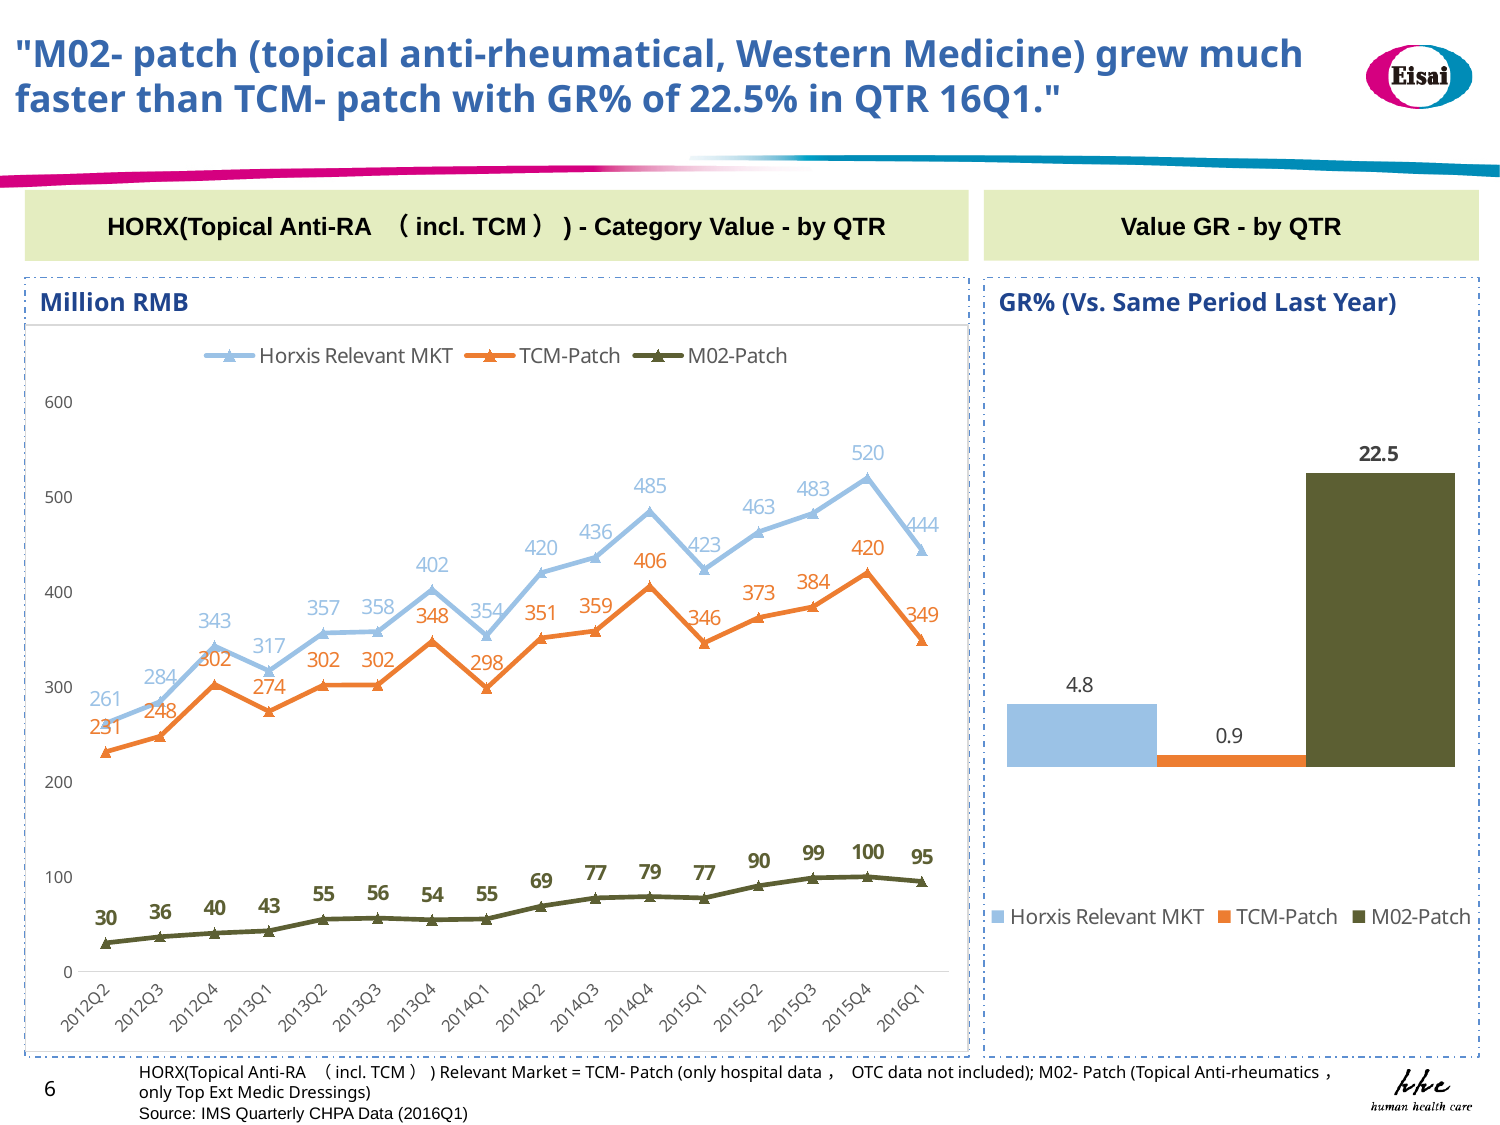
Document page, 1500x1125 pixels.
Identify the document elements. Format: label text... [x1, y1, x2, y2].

picture [1372, 1069, 1473, 1111]
picture [1424, 83, 1473, 110]
picture [1436, 45, 1473, 70]
slide_number 6 [29, 1069, 123, 1110]
text_box [24, 277, 969, 323]
picture [1366, 45, 1450, 110]
text_box Value GR - by QTR [983, 189, 1479, 261]
chart [24, 323, 970, 1053]
text_box [983, 277, 1479, 323]
picture [0, 152, 1500, 191]
text_box HORX(Topical Anti-RA （incl. TCM）) - Category Value - by QTR [24, 189, 969, 261]
chart [983, 323, 1480, 1053]
list HORX(Topical Anti-RA （incl. TCM）) Relevant Market = TCM- Patch (only hospital data， OTC data not included); M02- Patch (Topical Anti-rheumatics， only Top Ext Medic Dressings) [123, 1068, 1372, 1095]
text_box Source: IMS Quarterly CHPA Data (2016Q1) [123, 1095, 1372, 1125]
list "M02- patch (topical anti-rheumatical, Western Medicine) grew much faster than TCM- patch with GR% of 22.5% in QTR 16Q1." [0, 0, 1337, 150]
